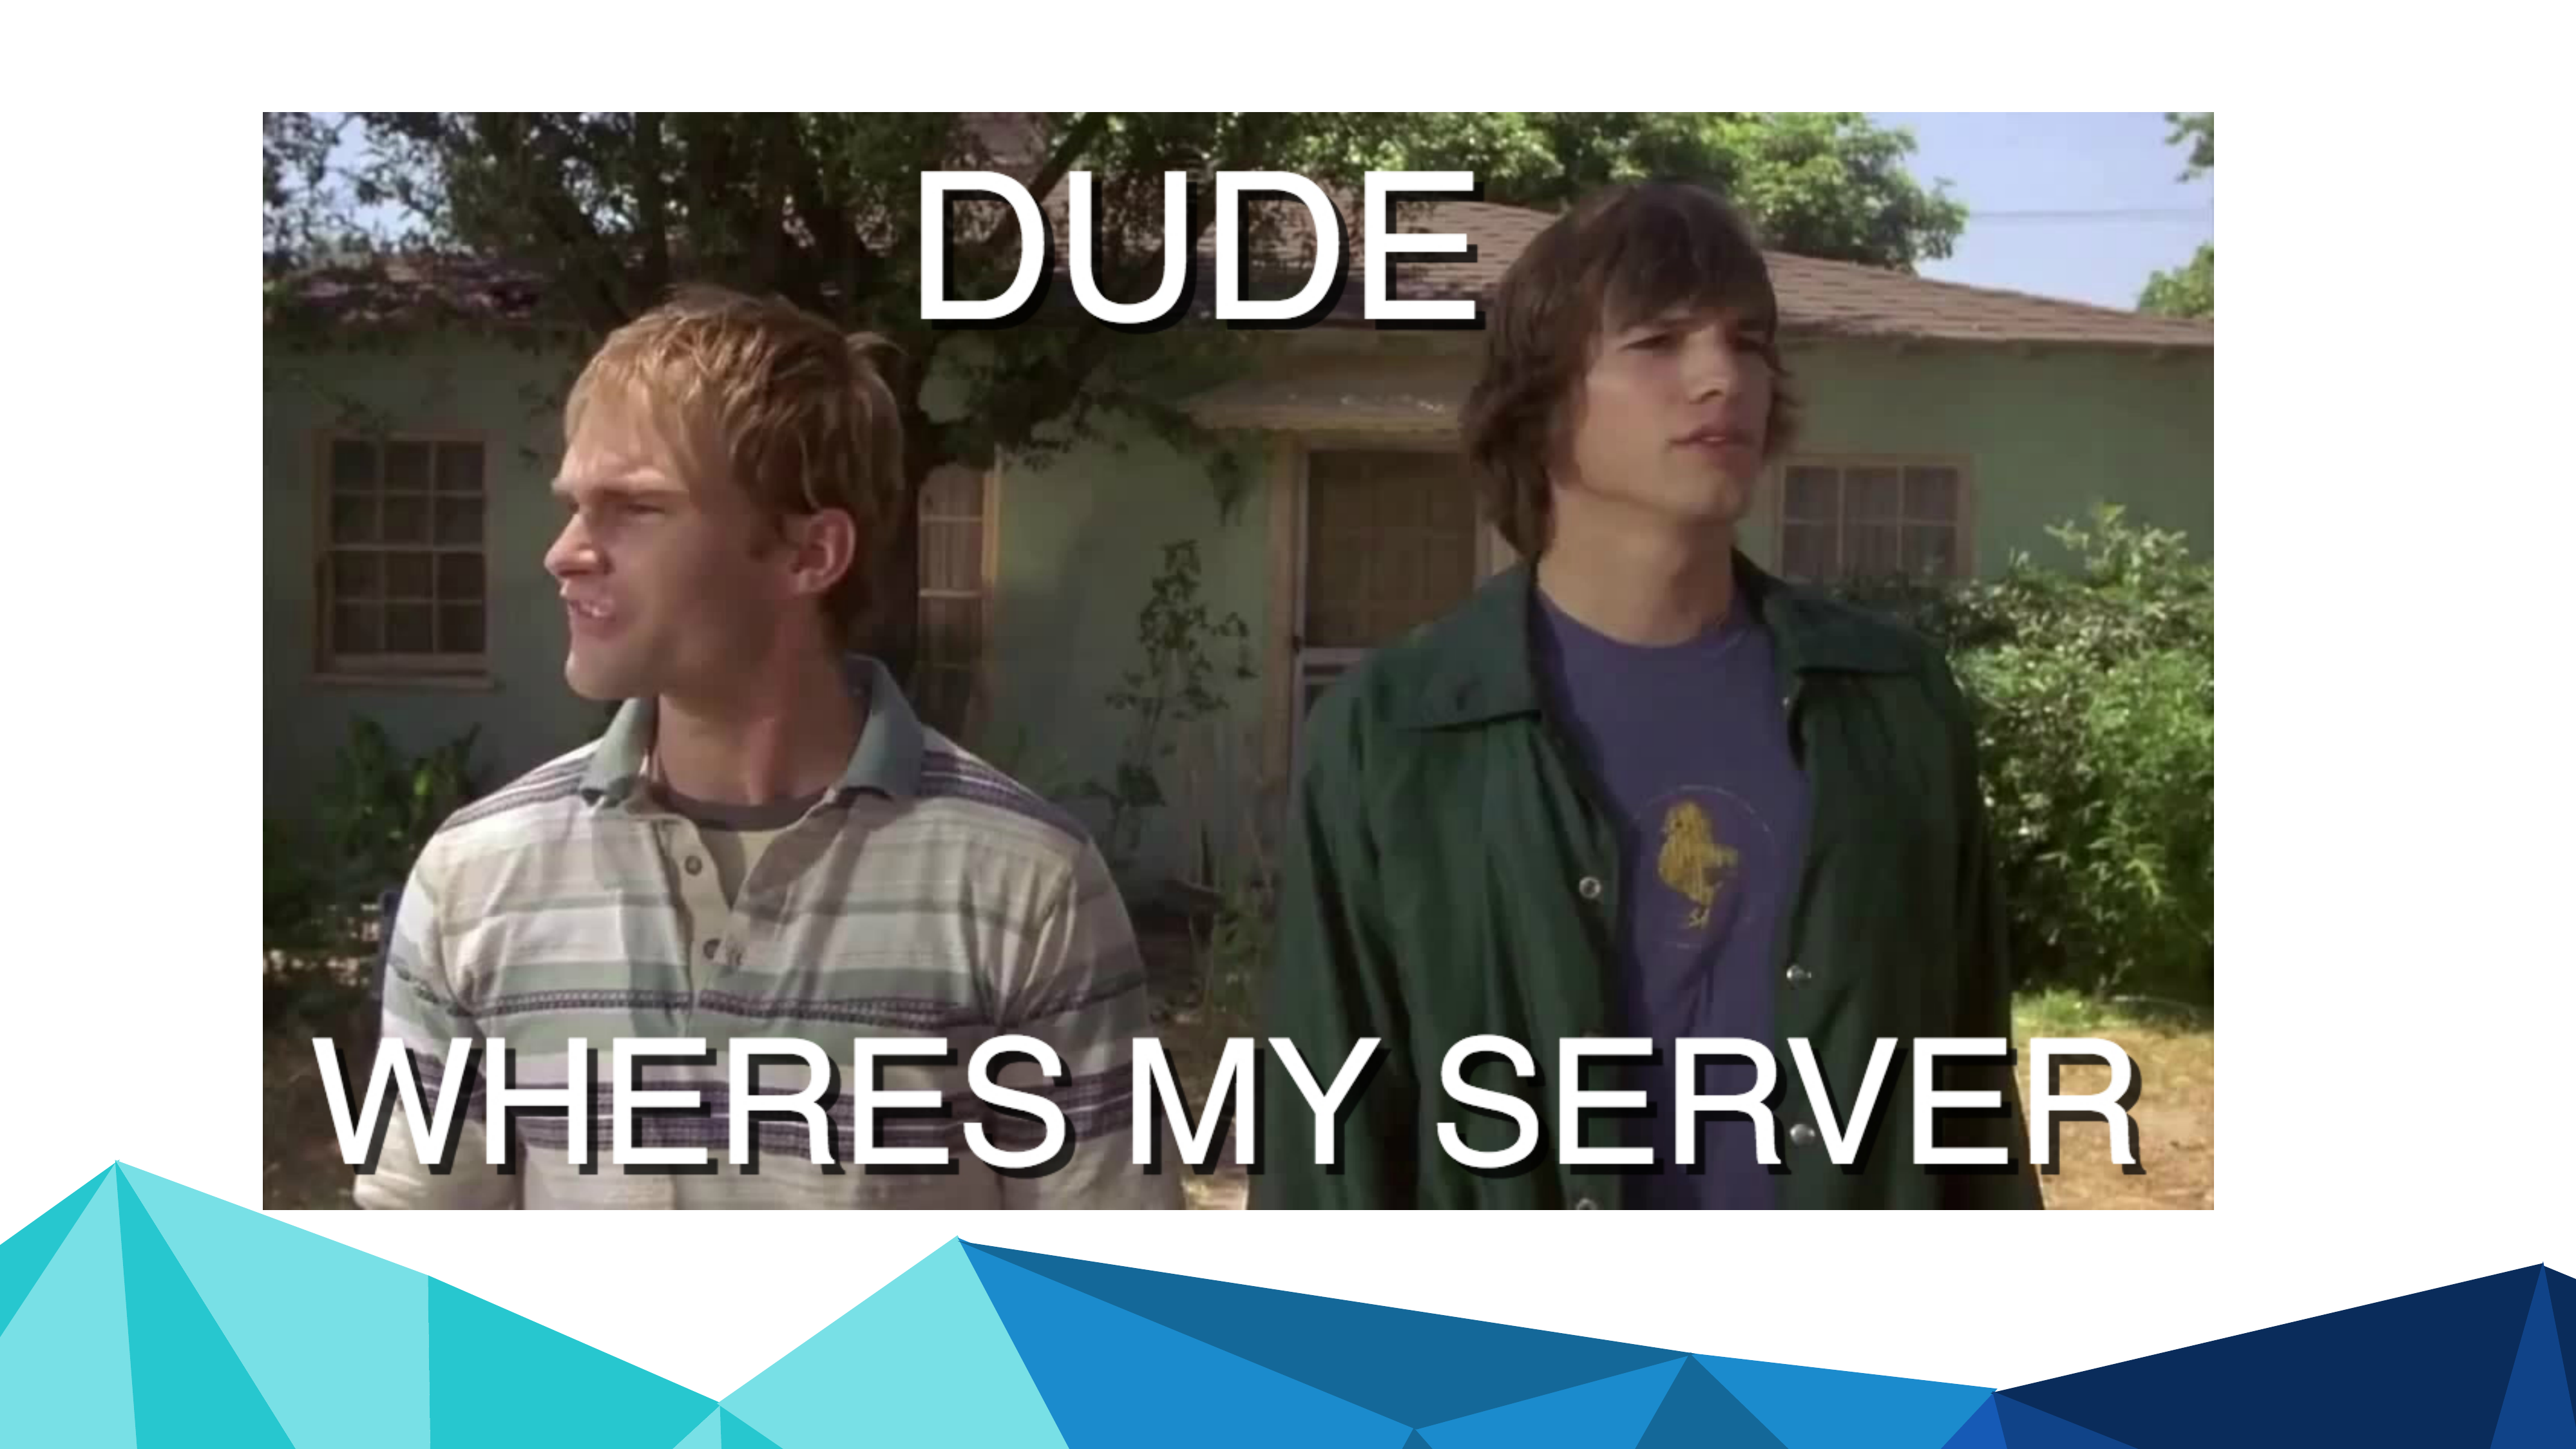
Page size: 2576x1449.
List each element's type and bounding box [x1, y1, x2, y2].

picture [263, 112, 2214, 1210]
